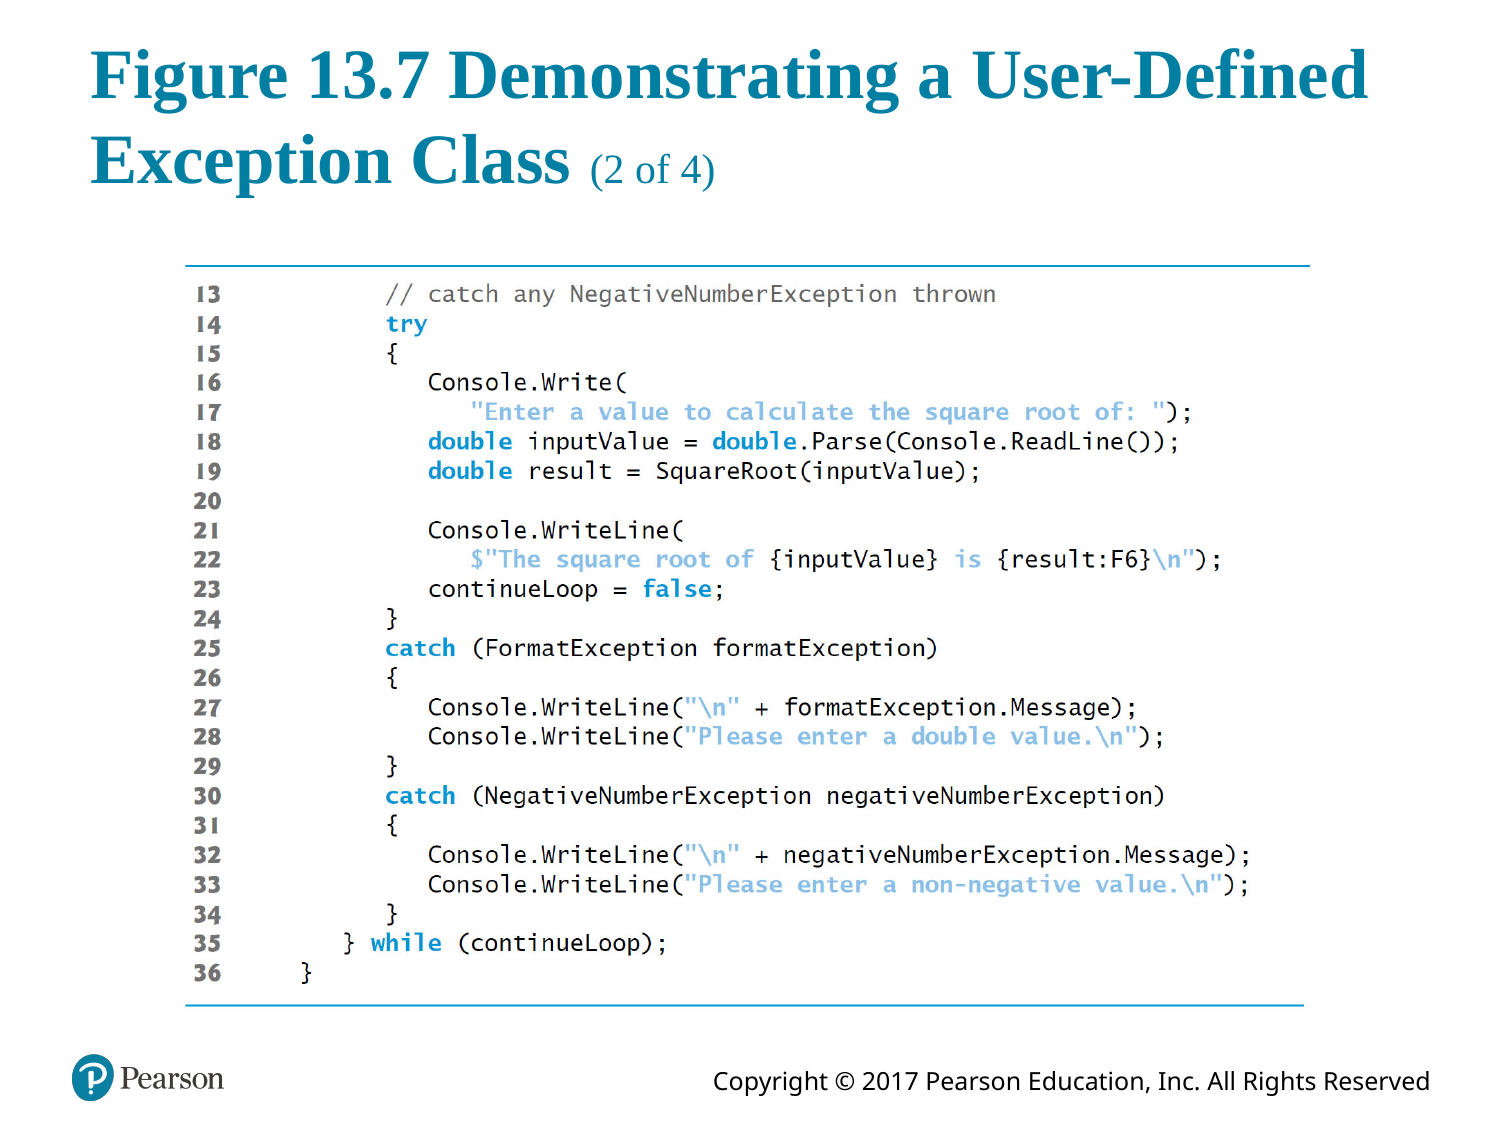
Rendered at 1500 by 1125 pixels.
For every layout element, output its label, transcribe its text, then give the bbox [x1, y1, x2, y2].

picture [72, 1054, 88, 1070]
title Figure 13.7 Demonstrating a User-Defined Exception Class (2 of 4) [75, 37, 1425, 213]
picture [98, 1054, 224, 1101]
picture [72, 1087, 83, 1101]
picture [80, 1063, 106, 1088]
picture [185, 256, 1315, 1021]
